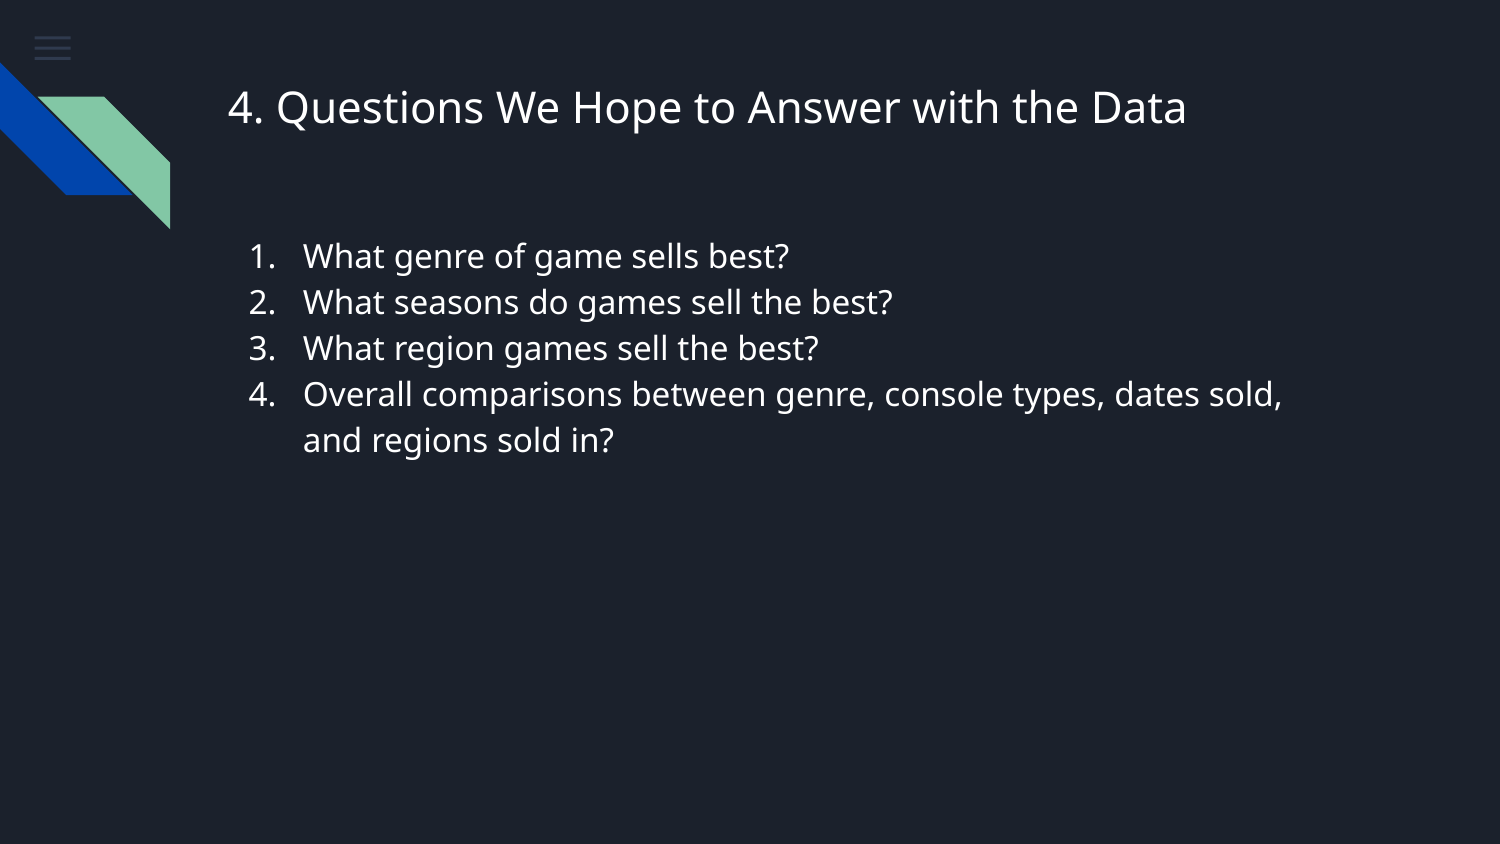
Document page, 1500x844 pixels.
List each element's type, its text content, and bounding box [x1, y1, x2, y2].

title 4. Questions We Hope to Answer with the Data [212, 64, 1368, 214]
list What genre of game sells best? What seasons do games sell the best? What region games sell the best? Overall comparisons between genre, console types, dates sold, and regions sold in? [212, 214, 1368, 693]
